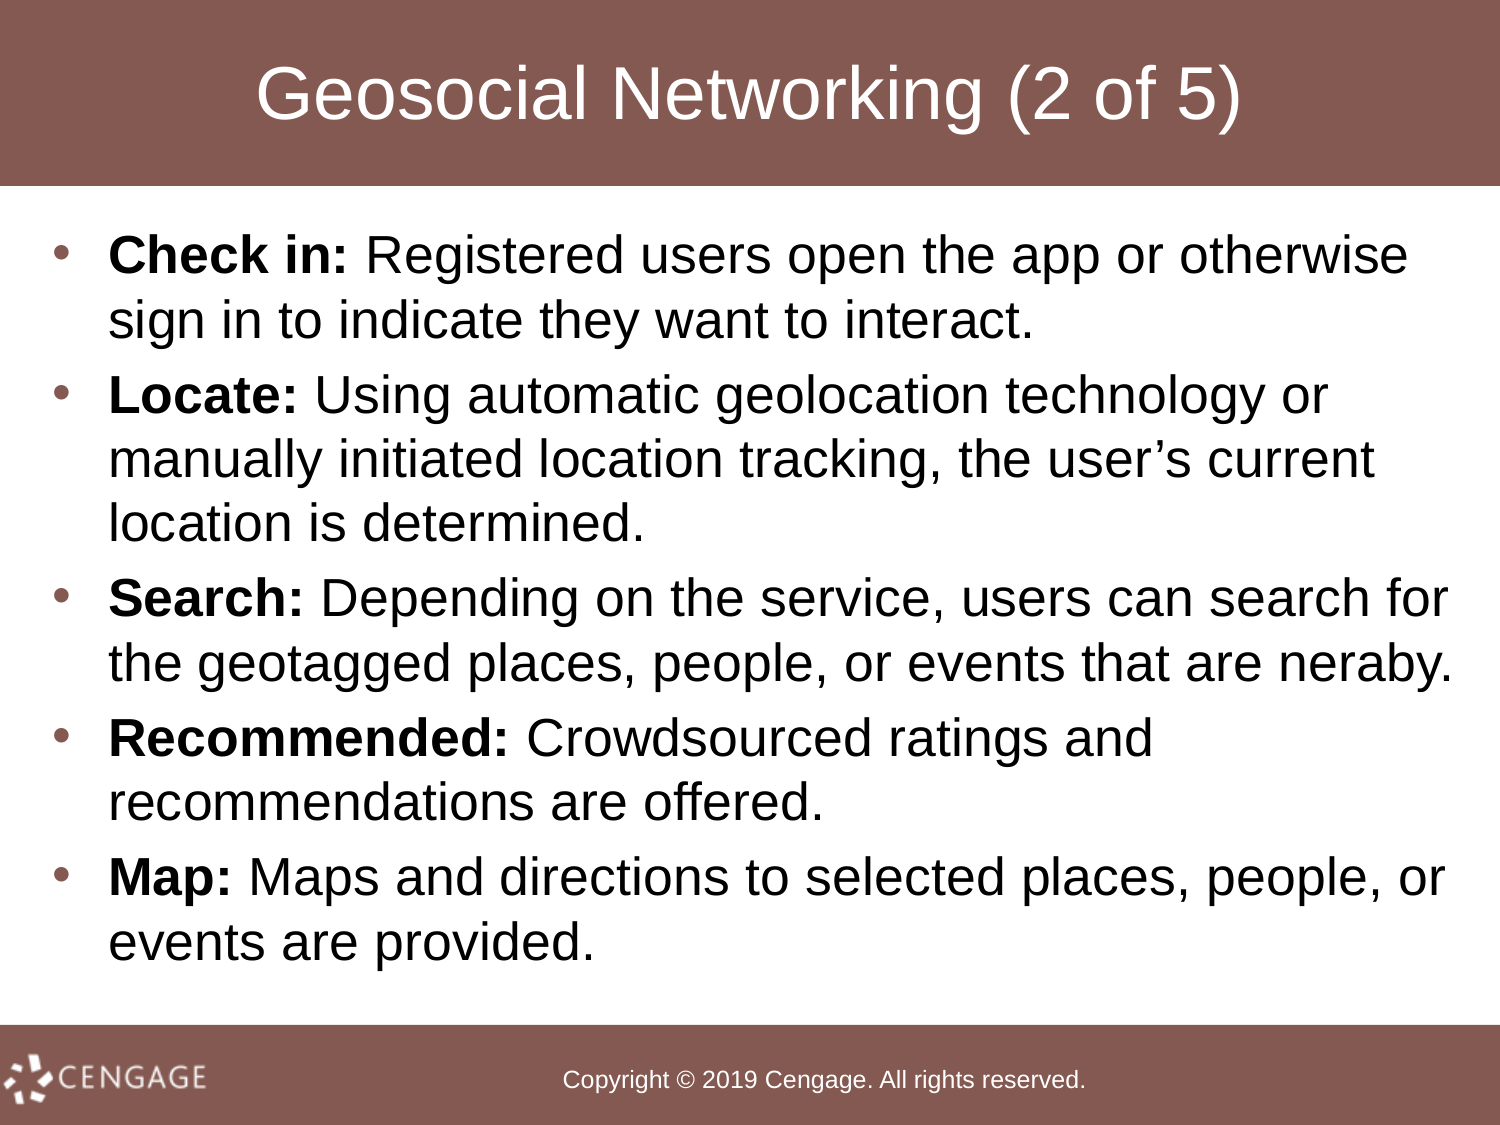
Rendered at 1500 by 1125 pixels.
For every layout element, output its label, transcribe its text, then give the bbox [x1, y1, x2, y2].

picture [0, 1051, 211, 1106]
title Geosocial Networking (2 of 5) [75, 4, 1425, 175]
list Check in: Registered users open the app or otherwise sign in to indicate they want to interact. Locate: Using automatic geolocation technology or manually initiated location tracking, the user’s current location is determined. Search: Depending on the service, users can search for the geotagged places, people, or events that are neraby. Recommended: Crowdsourced ratings and recommendations are offered. Map: Maps and directions to selected places, people, or events are provided. [37, 212, 1475, 1005]
